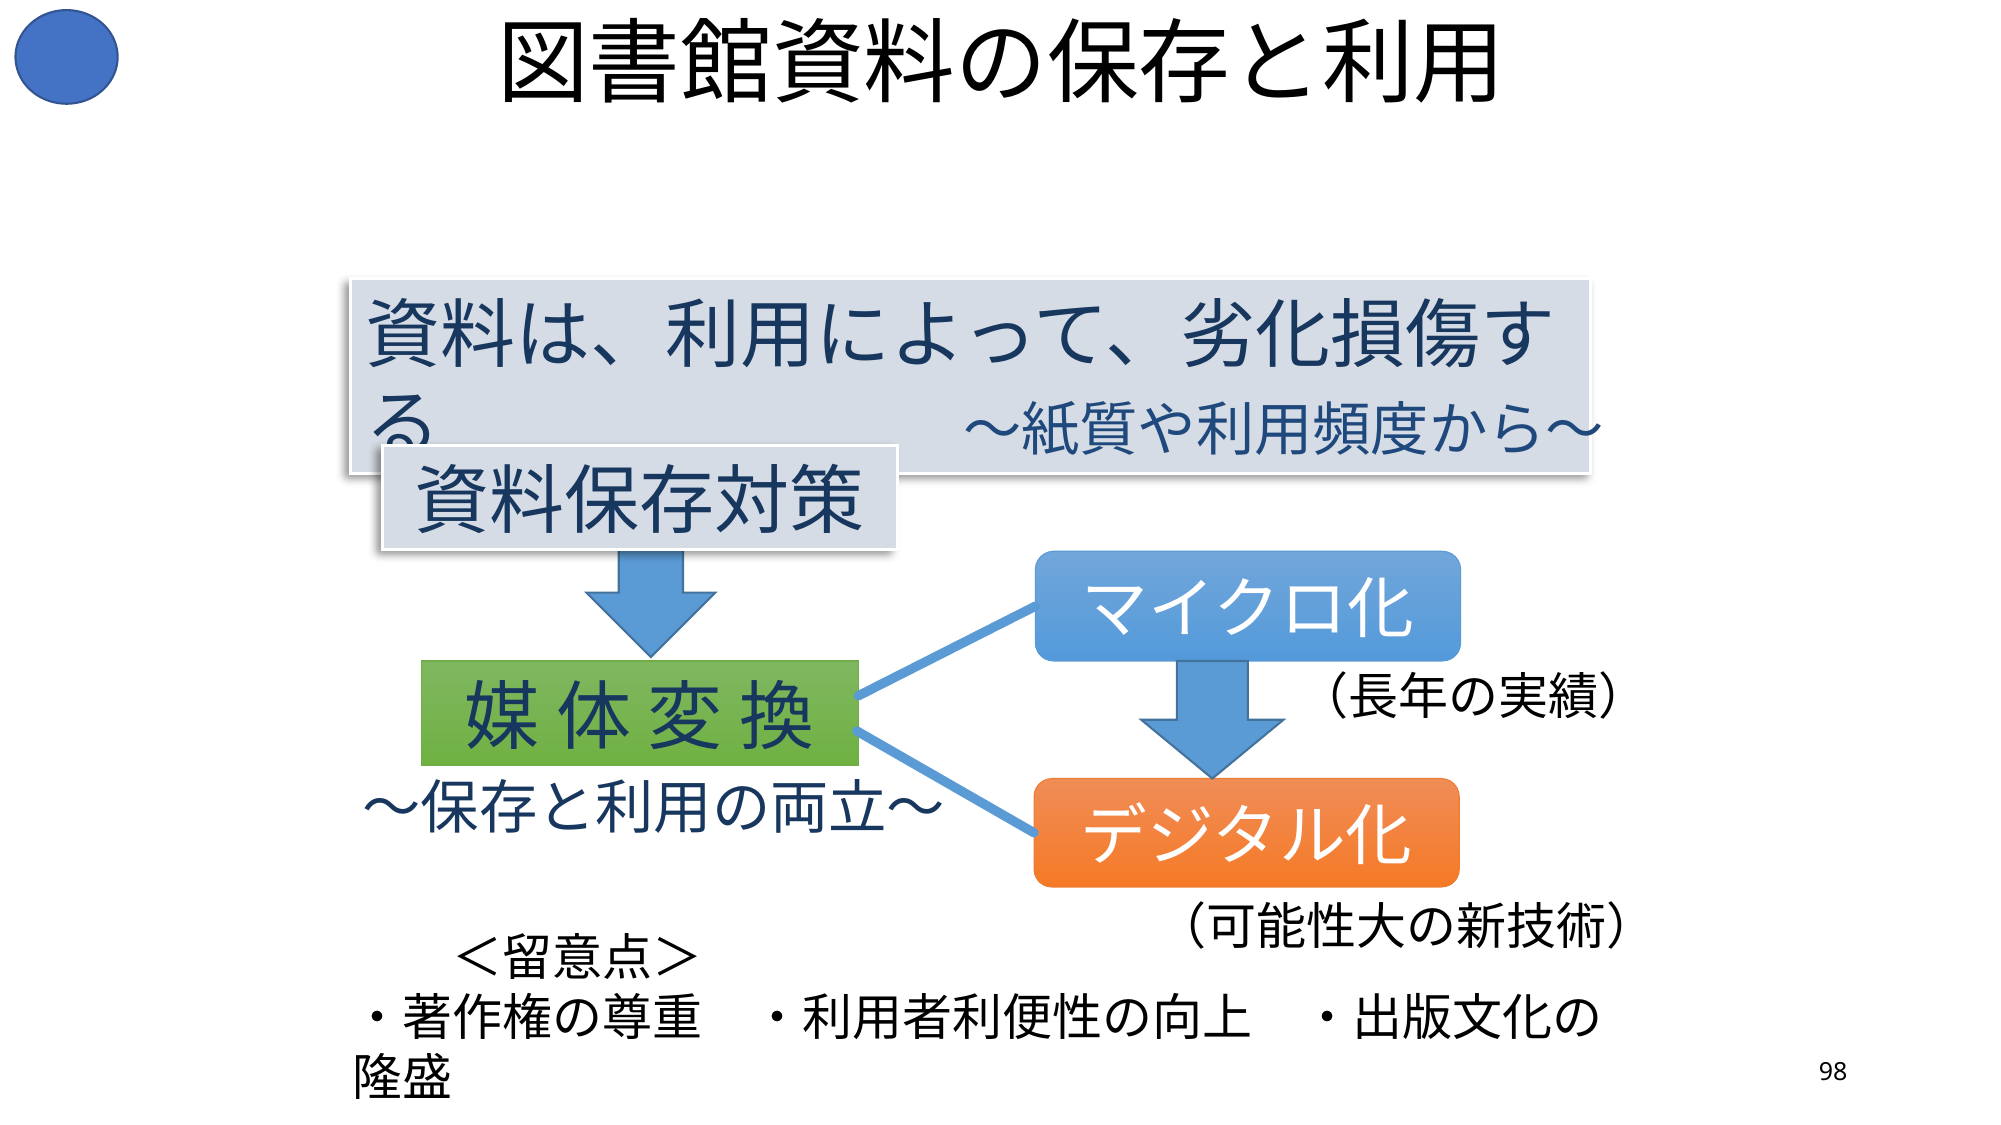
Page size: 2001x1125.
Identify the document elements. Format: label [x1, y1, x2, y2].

text_box [14, 9, 119, 105]
title [20, 4, 1984, 127]
slide_number [1412, 1042, 1863, 1103]
text_box [349, 277, 1626, 659]
text_box [337, 550, 1707, 1113]
